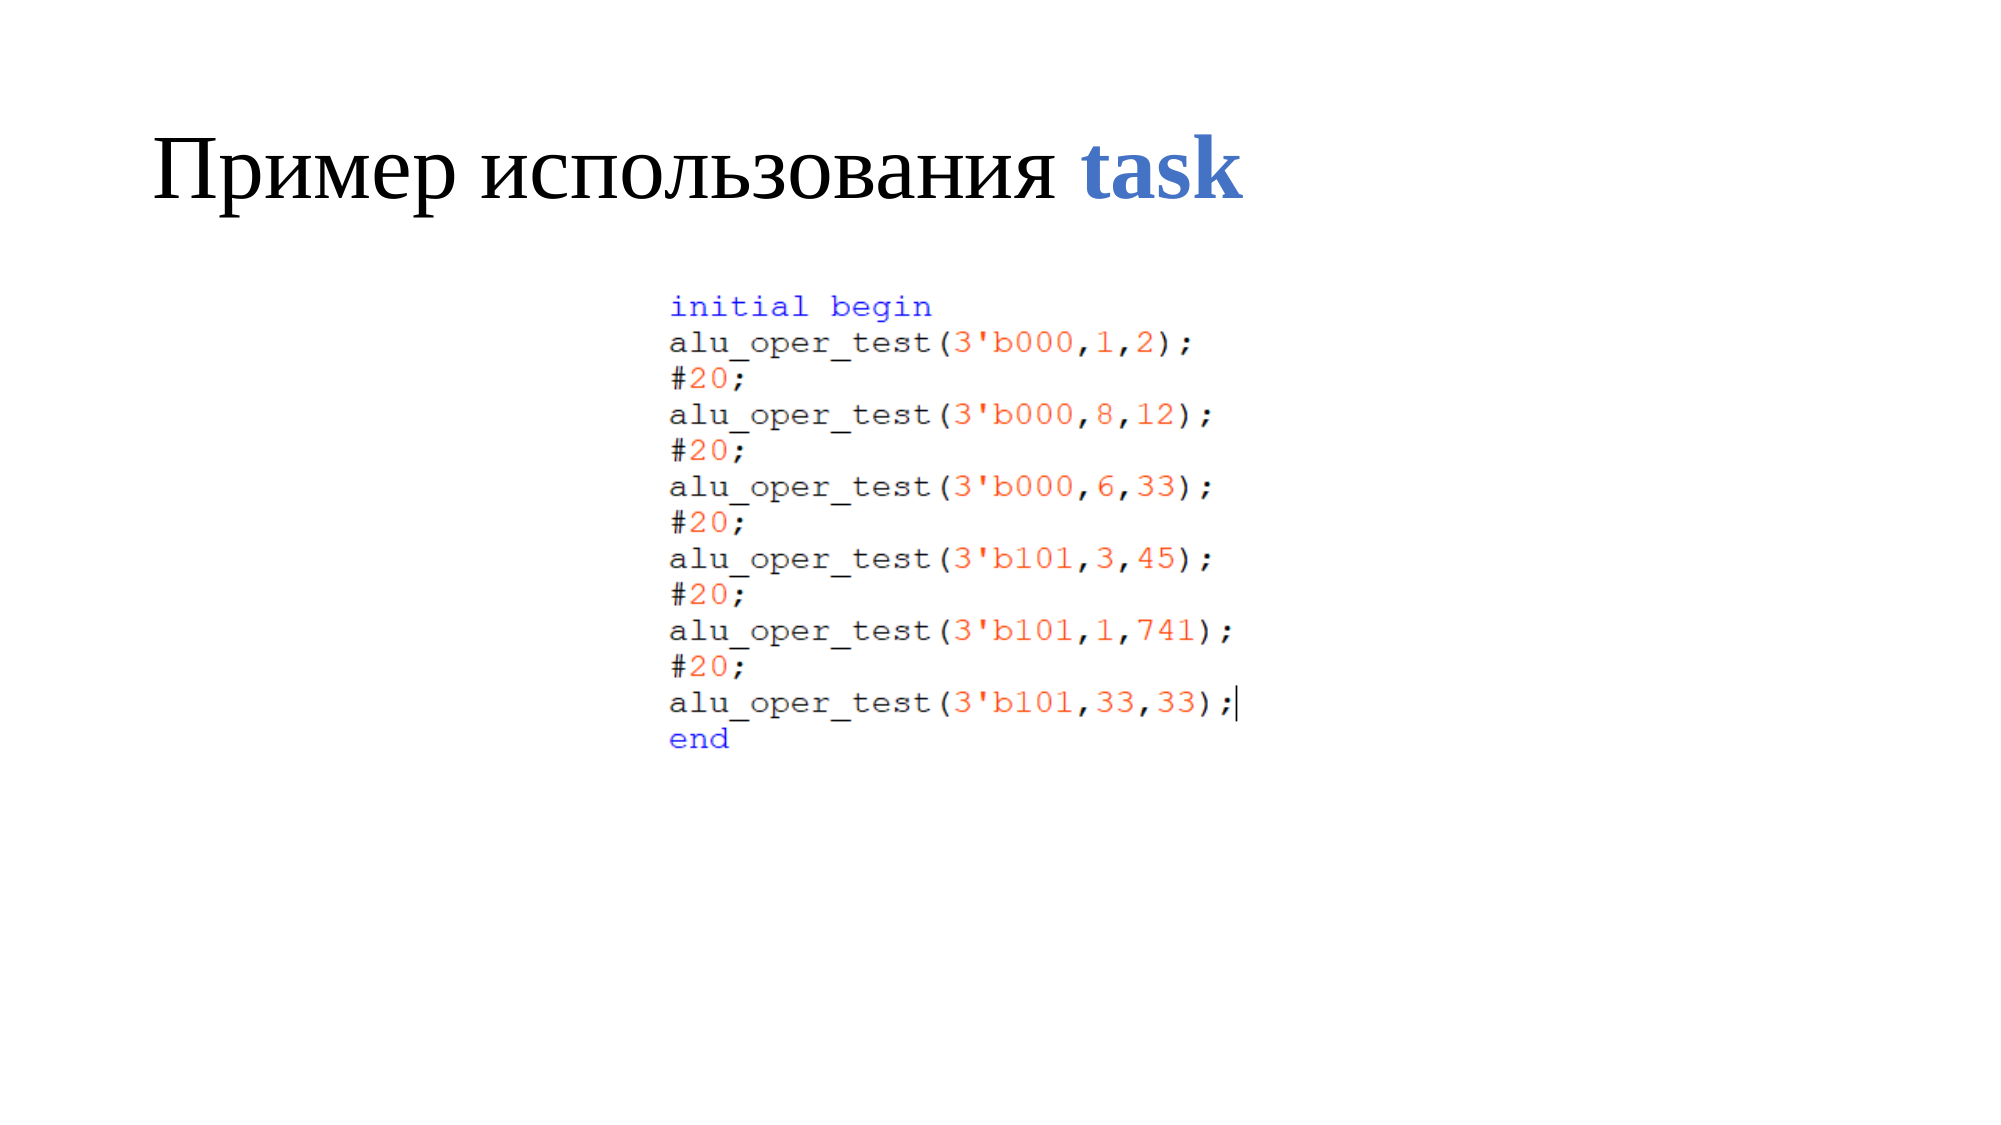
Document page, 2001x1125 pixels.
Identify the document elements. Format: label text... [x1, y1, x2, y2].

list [664, 277, 1336, 814]
title Пример использования task [137, 59, 1863, 278]
